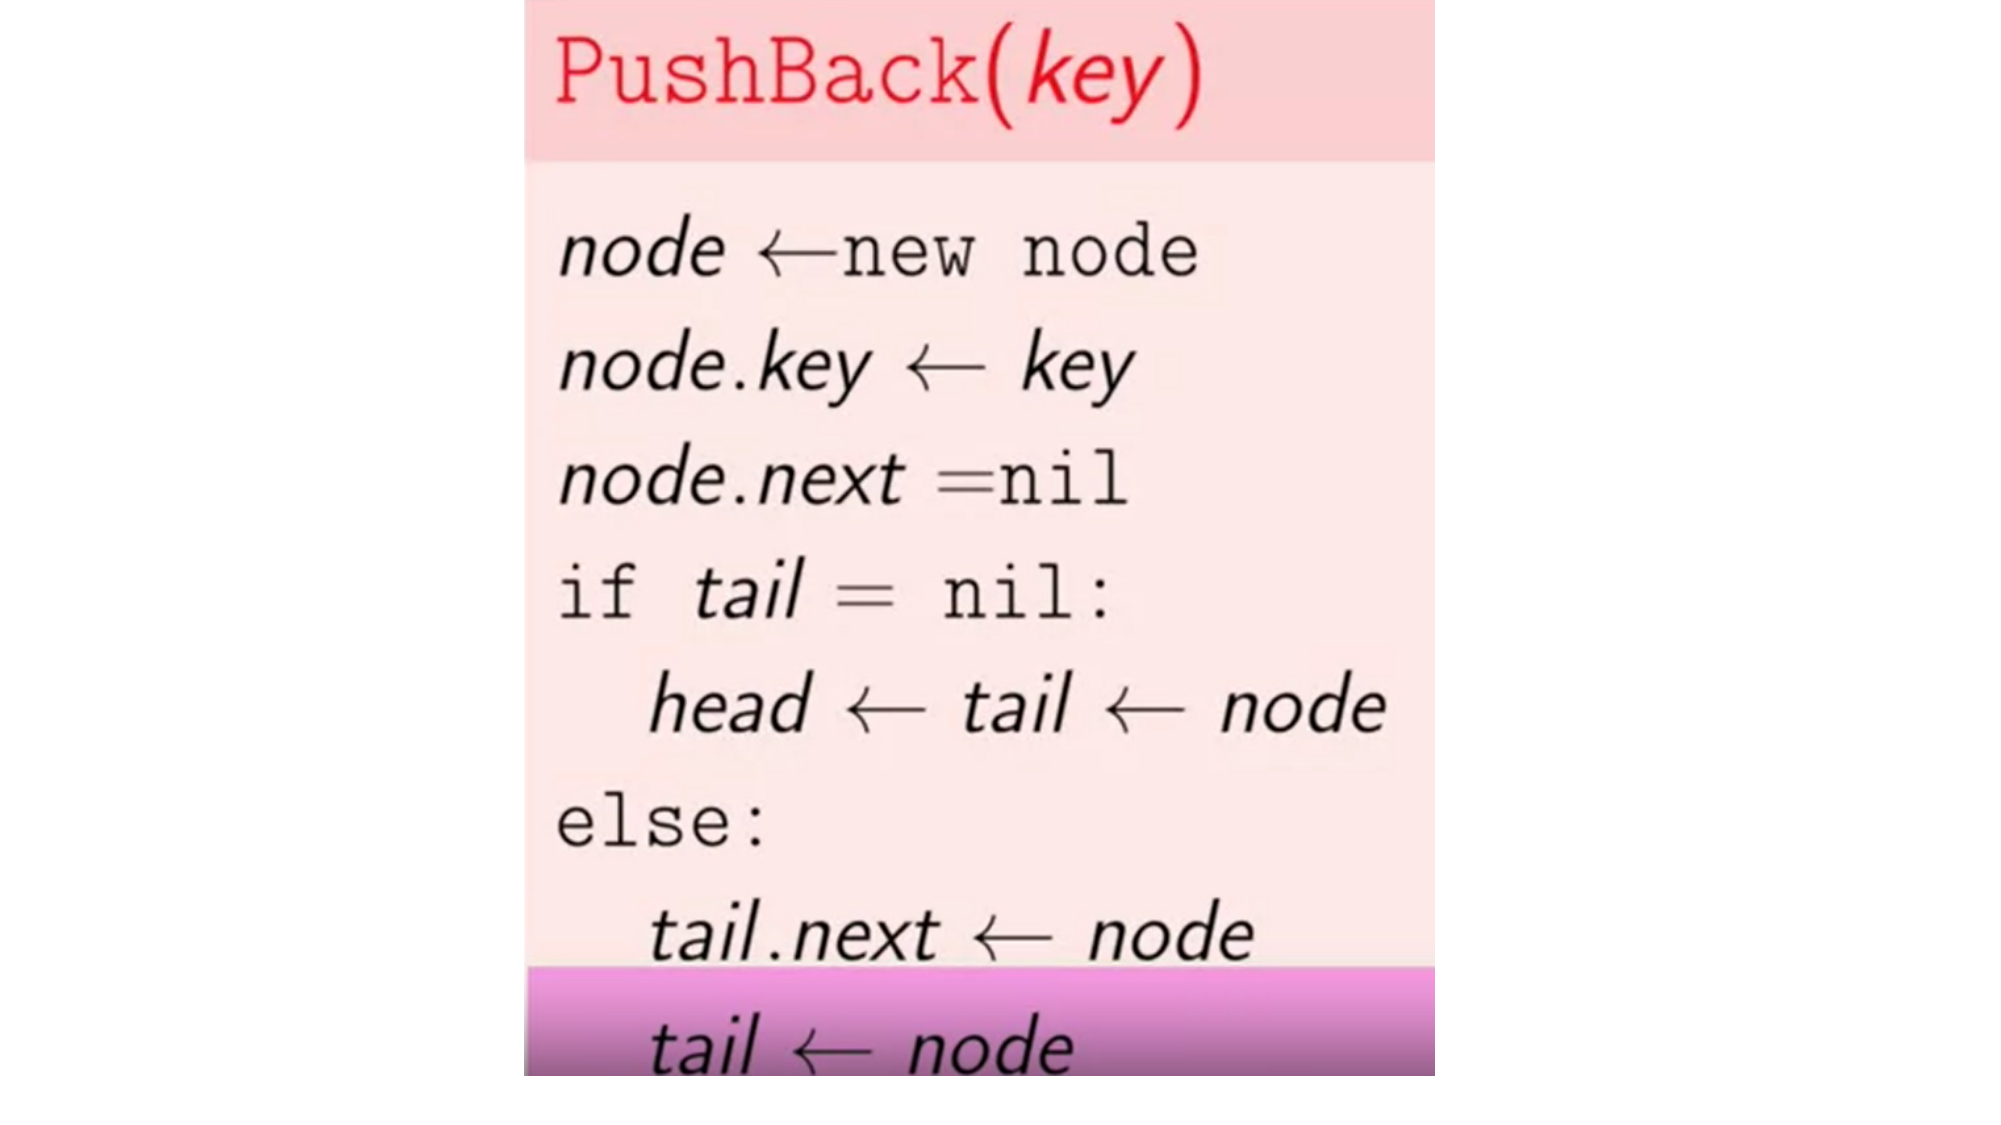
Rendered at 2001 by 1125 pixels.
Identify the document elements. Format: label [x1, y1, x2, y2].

picture [523, 0, 1435, 1077]
